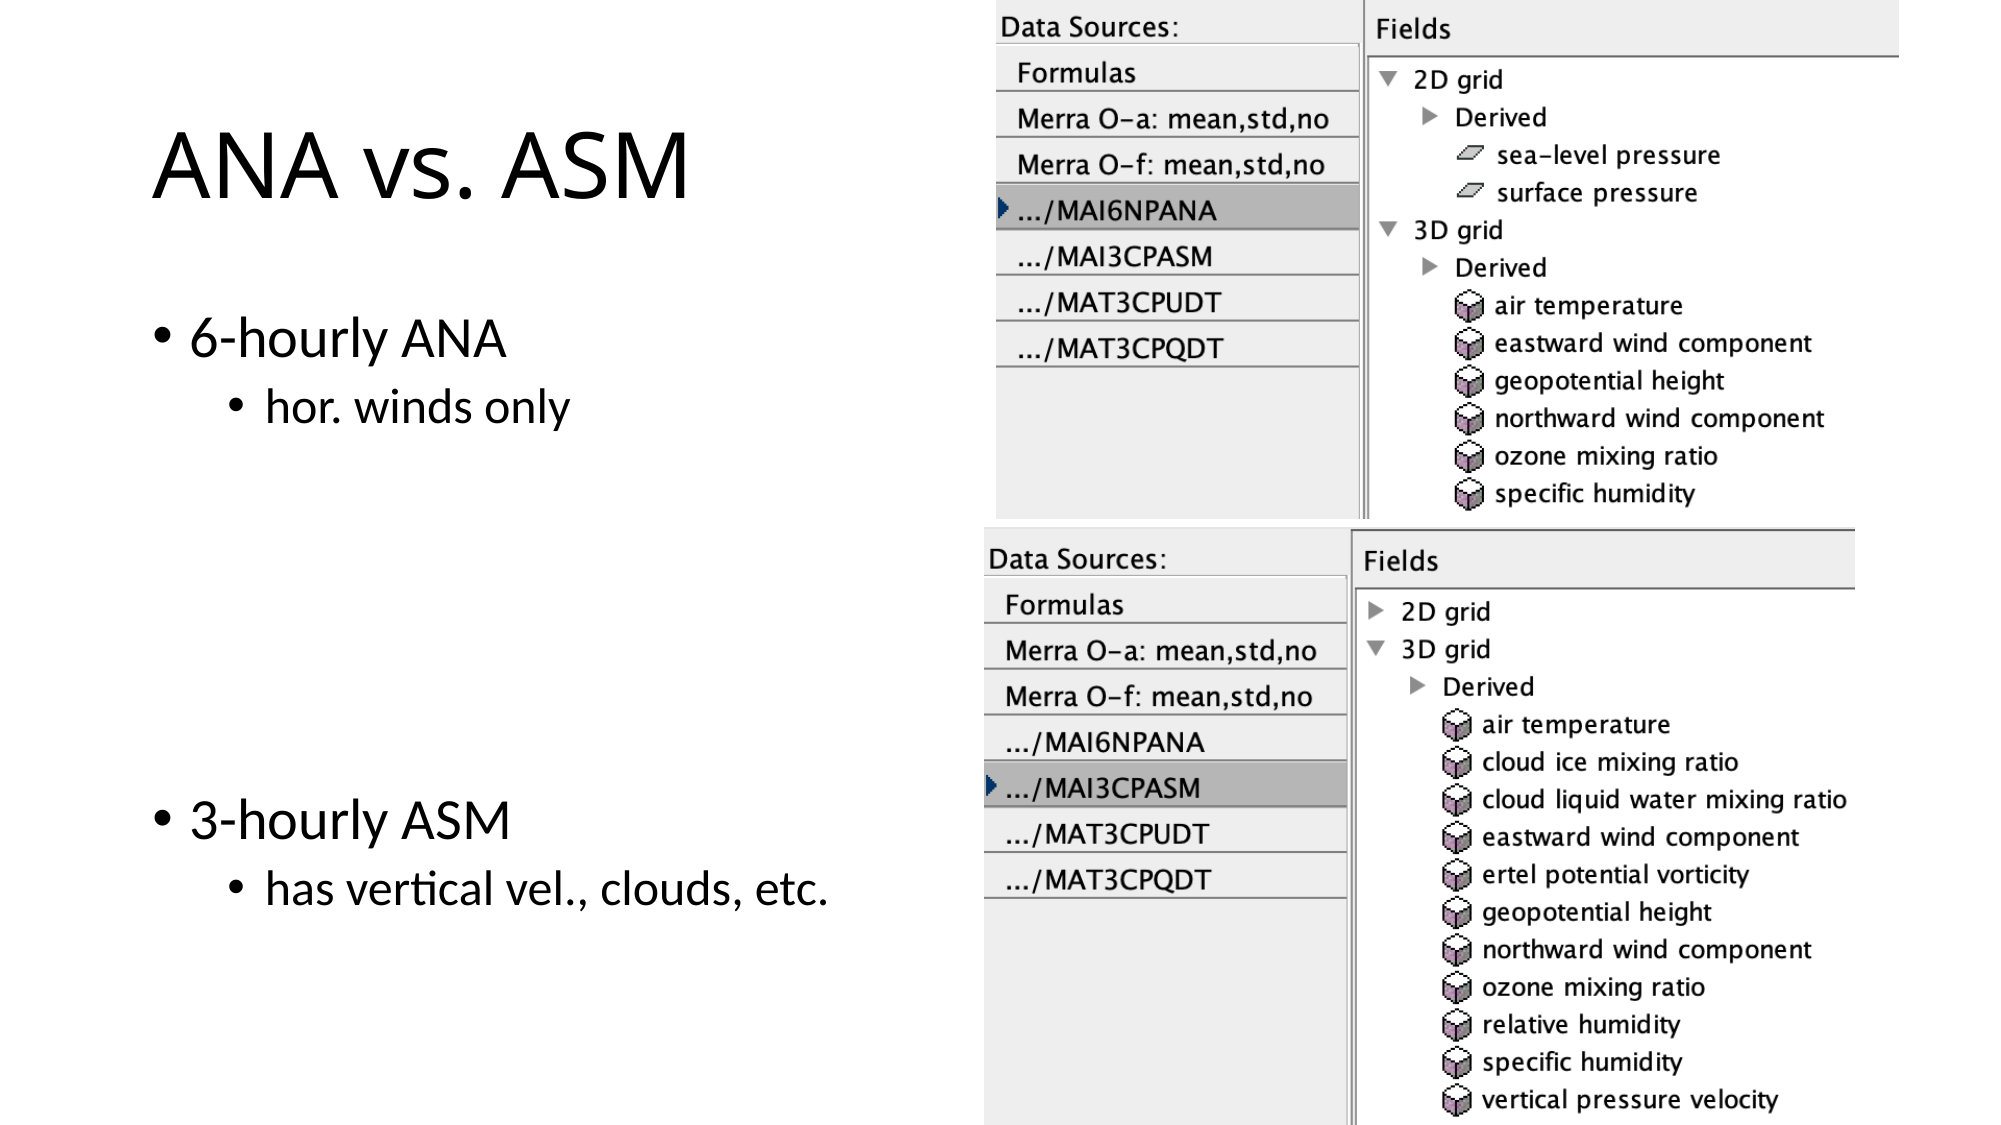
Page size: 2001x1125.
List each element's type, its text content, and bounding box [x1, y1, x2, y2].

picture [996, 0, 1899, 519]
title ANA vs. ASM [137, 59, 996, 278]
list 6-hourly ANA hor. winds only 3-hourly ASM has vertical vel., clouds, etc. [137, 299, 1863, 1014]
picture [983, 527, 1855, 1125]
